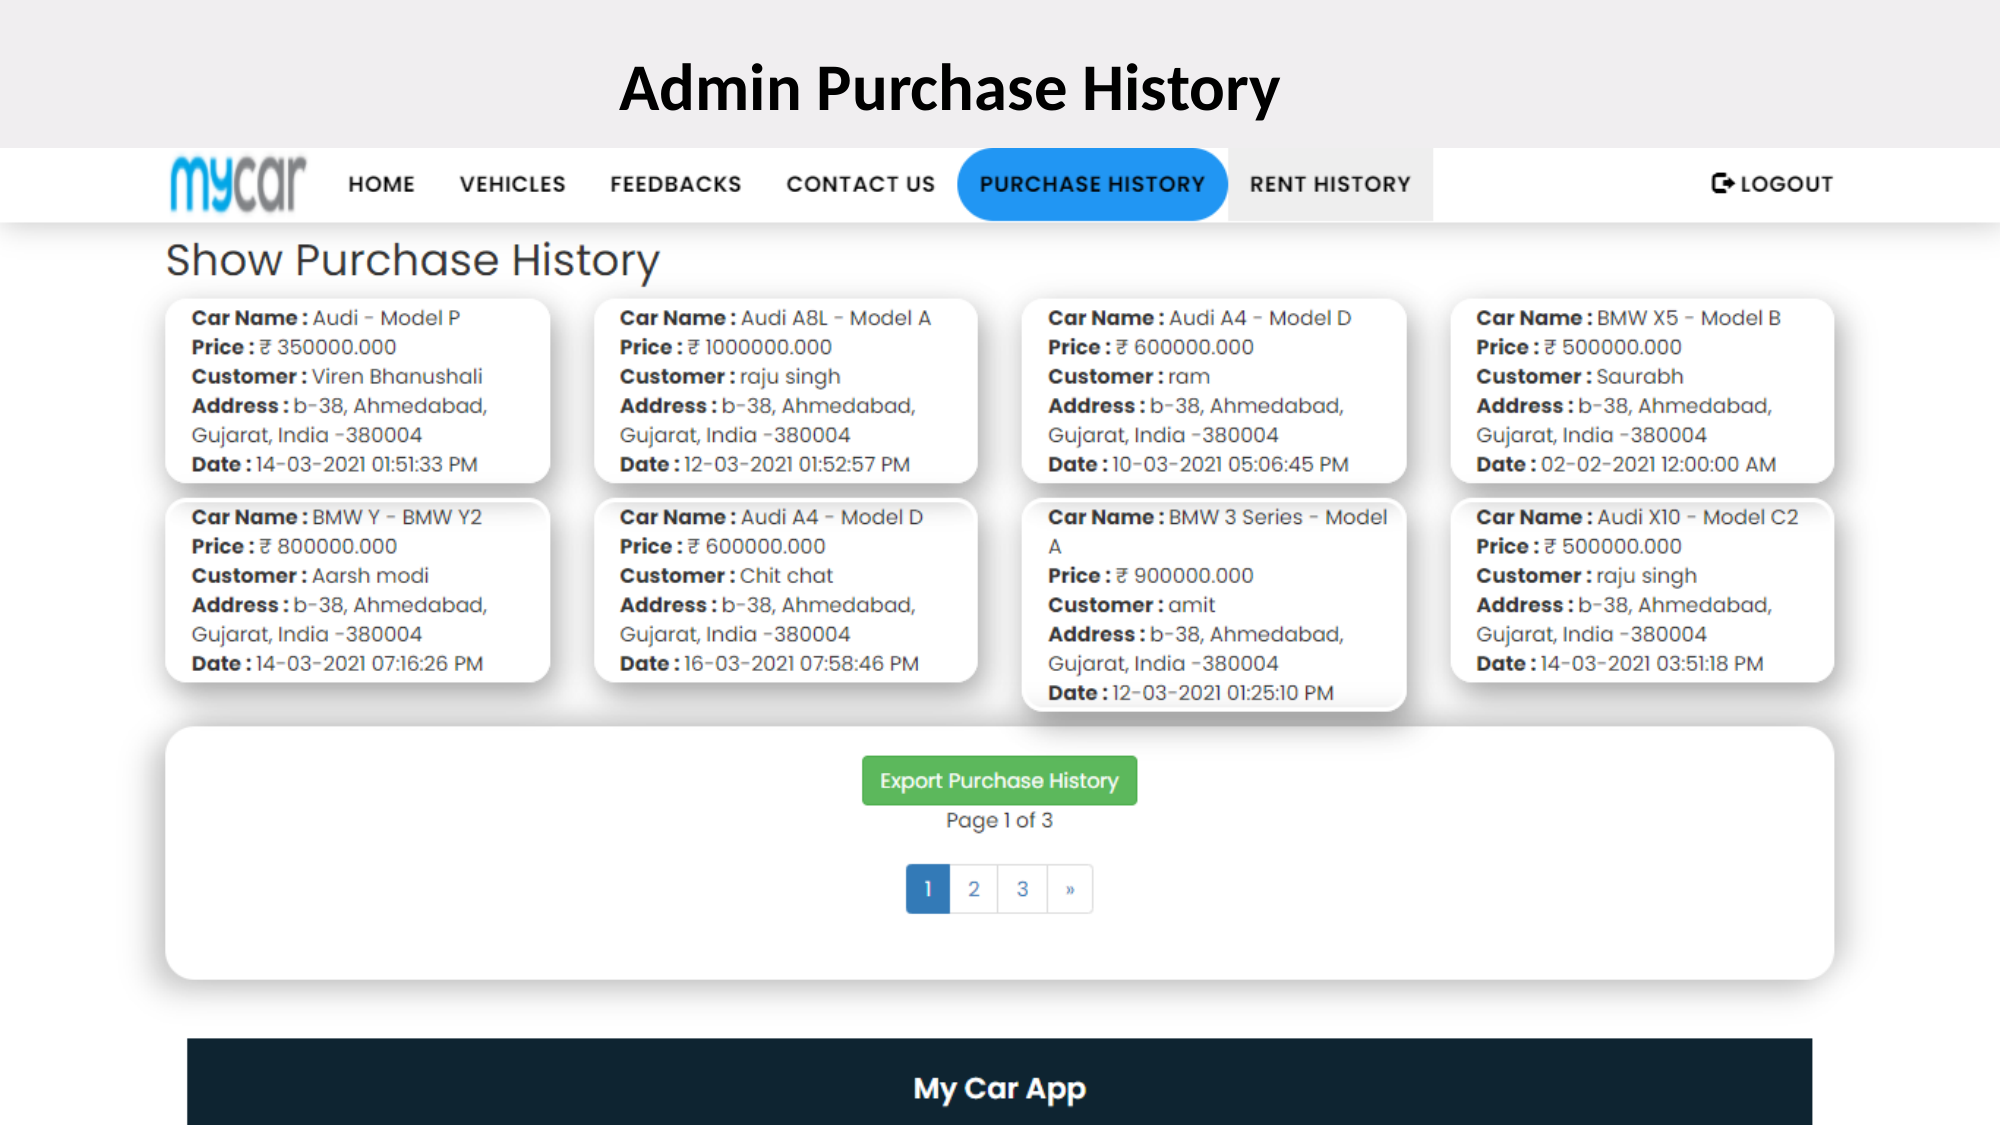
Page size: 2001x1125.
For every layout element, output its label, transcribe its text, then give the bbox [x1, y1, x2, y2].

picture [0, 148, 2000, 1125]
text_box Admin Purchase History [604, 36, 1396, 132]
